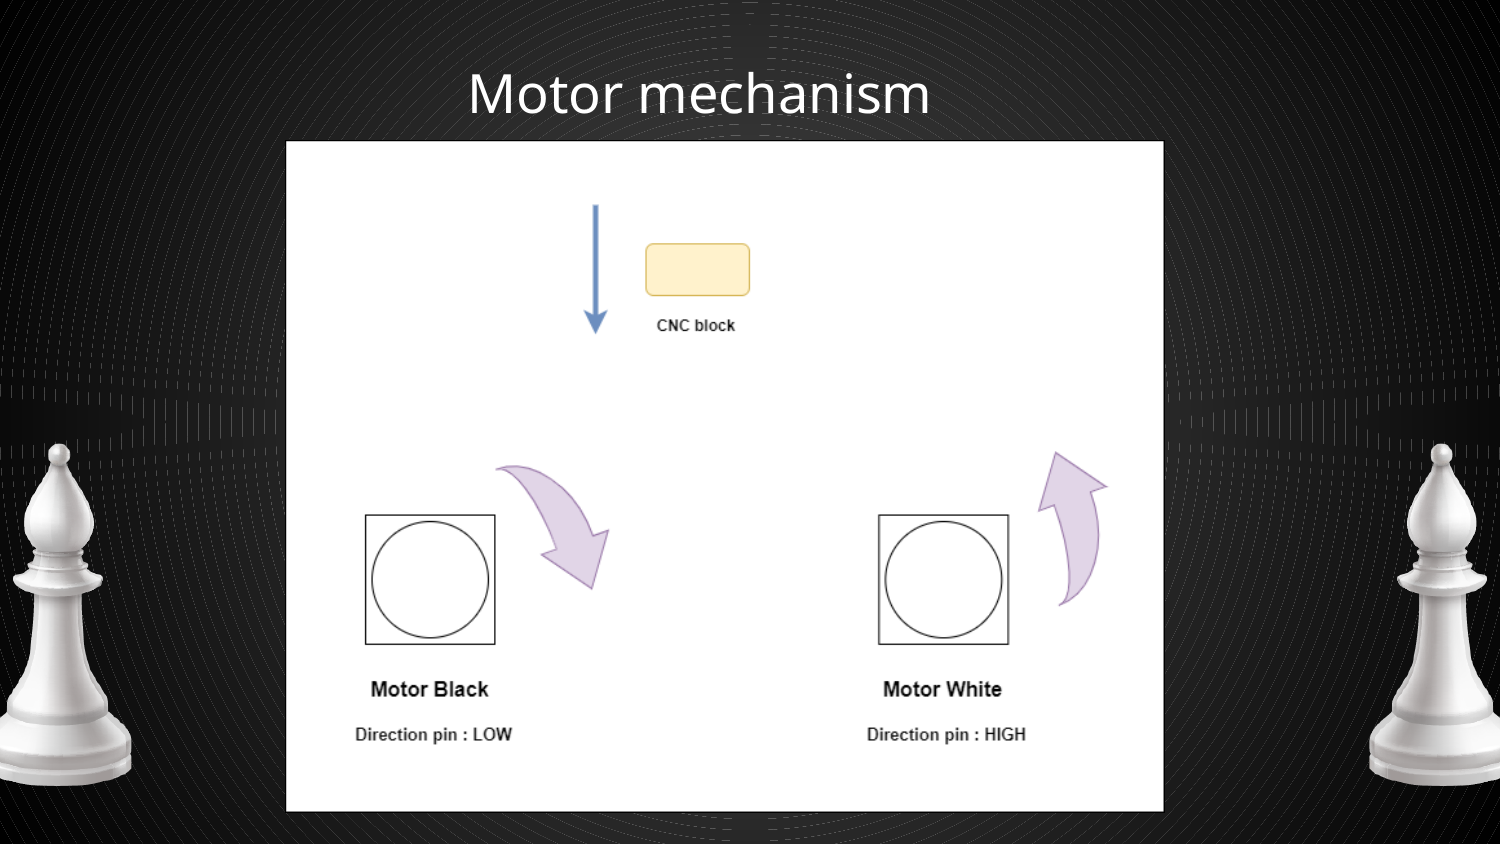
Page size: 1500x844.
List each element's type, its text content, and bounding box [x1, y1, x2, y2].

picture [285, 140, 1165, 814]
picture [1356, 437, 1500, 787]
text_box Motor mechanism [260, 43, 1140, 139]
picture [0, 437, 143, 787]
